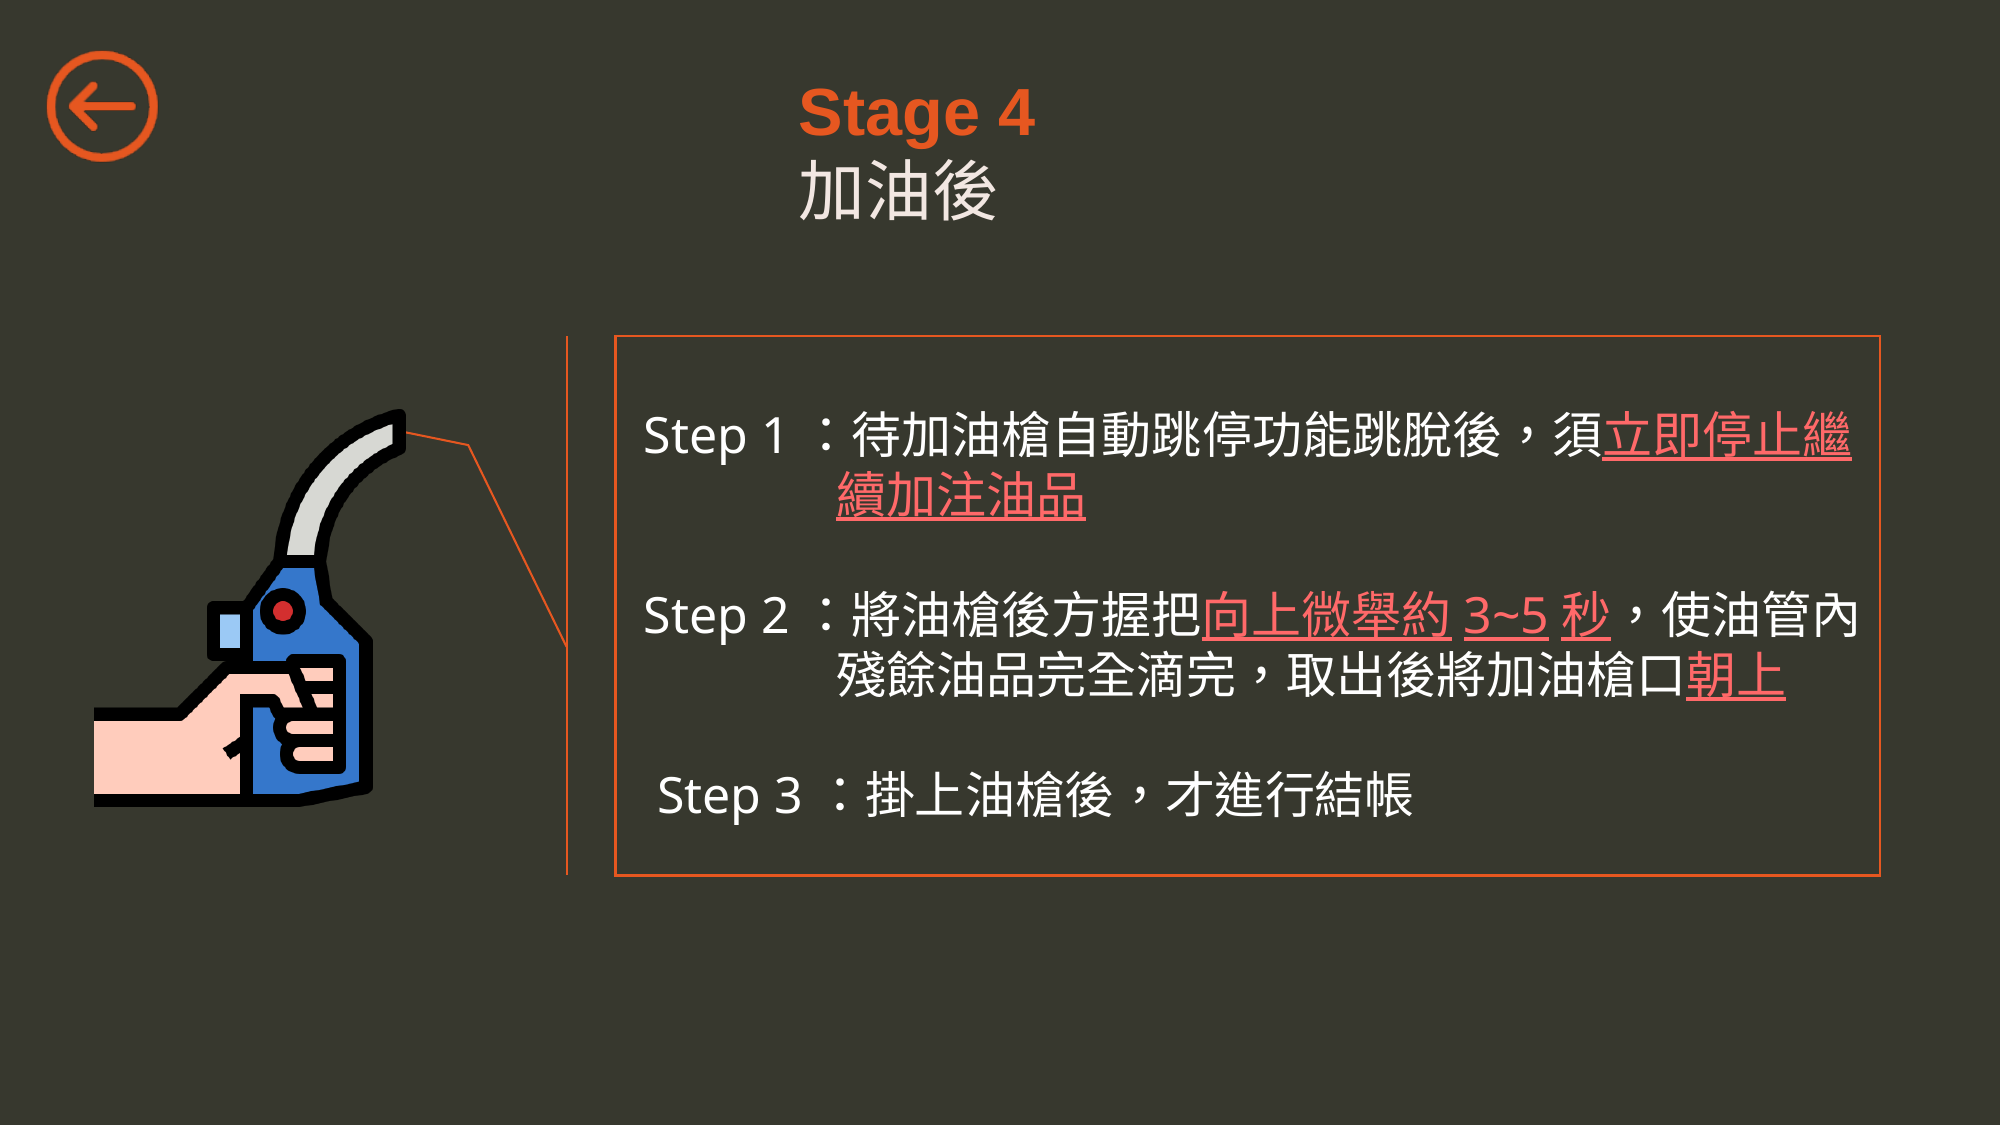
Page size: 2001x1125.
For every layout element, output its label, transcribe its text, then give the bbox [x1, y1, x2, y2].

picture [80, 395, 505, 820]
picture [32, 36, 173, 177]
text_box [614, 335, 1881, 877]
text_box Stage 4 加油後 [783, 60, 1282, 236]
text_box [505, 335, 568, 875]
